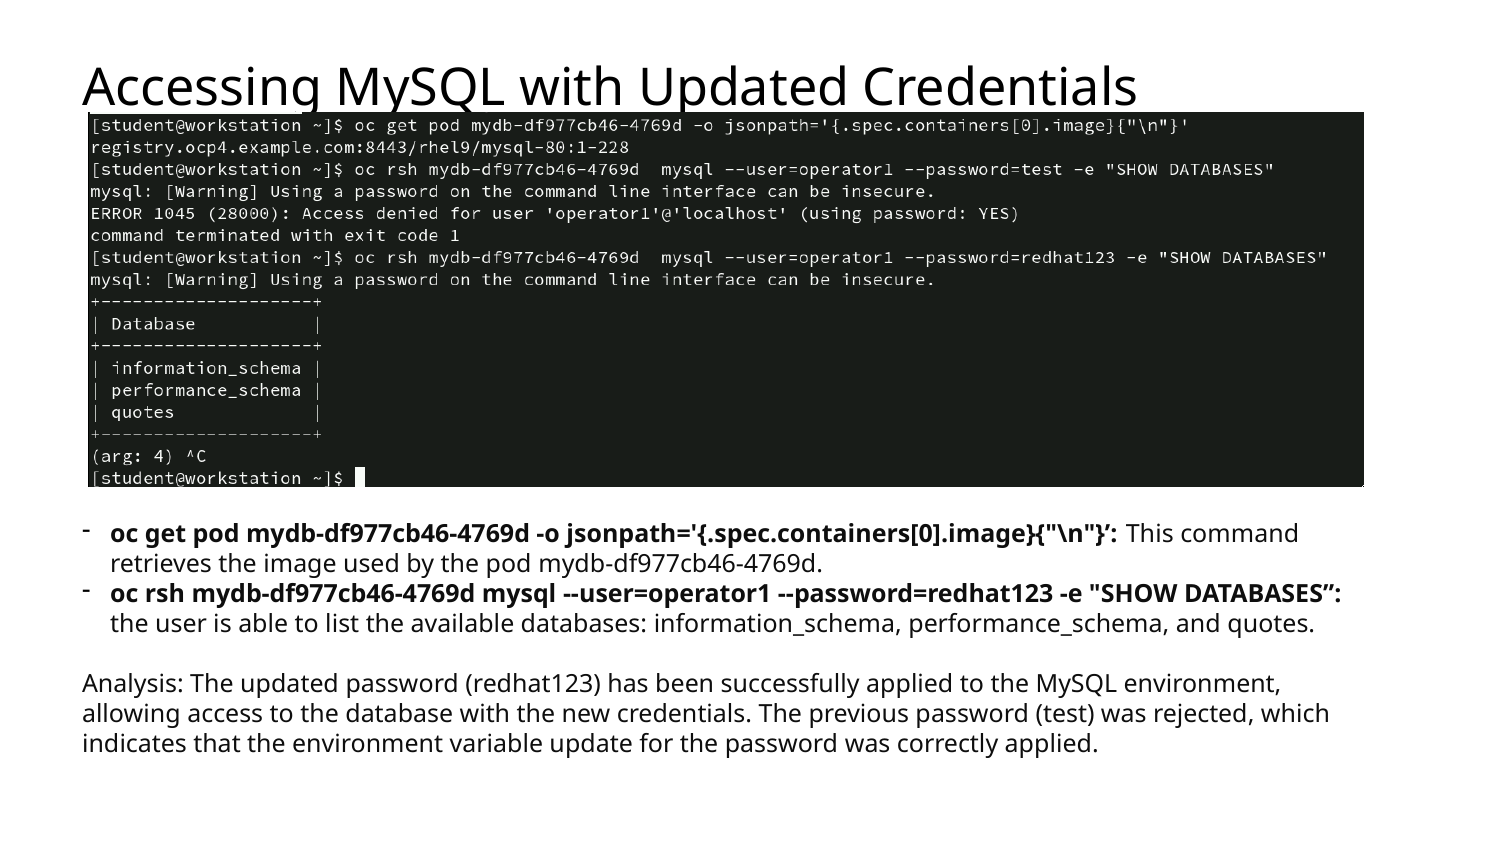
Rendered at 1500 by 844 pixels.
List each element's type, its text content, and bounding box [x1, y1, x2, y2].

picture [88, 112, 1364, 488]
title Accessing MySQL with Updated Credentials [67, 38, 1455, 187]
text_box oc get pod mydb-df977cb46-4769d -o jsonpath='{.spec.containers[0].image}{"\n"}’: This command retrieves the image used by the pod mydb-df977cb46-4769d. oc rsh mydb-df977cb46-4769d mysql --user=operator1 --password=redhat123 -e "SHOW DATABASES”: the user is able to list the available databases: information_schema, performance_schema, and quotes. Analysis: The updated password (redhat123) has been successfully applied to the MySQL environment, allowing access to the database with the new credentials. The previous password (test) was rejected, which indicates that the environment variable update for the password was correctly applied. [67, 510, 1377, 795]
